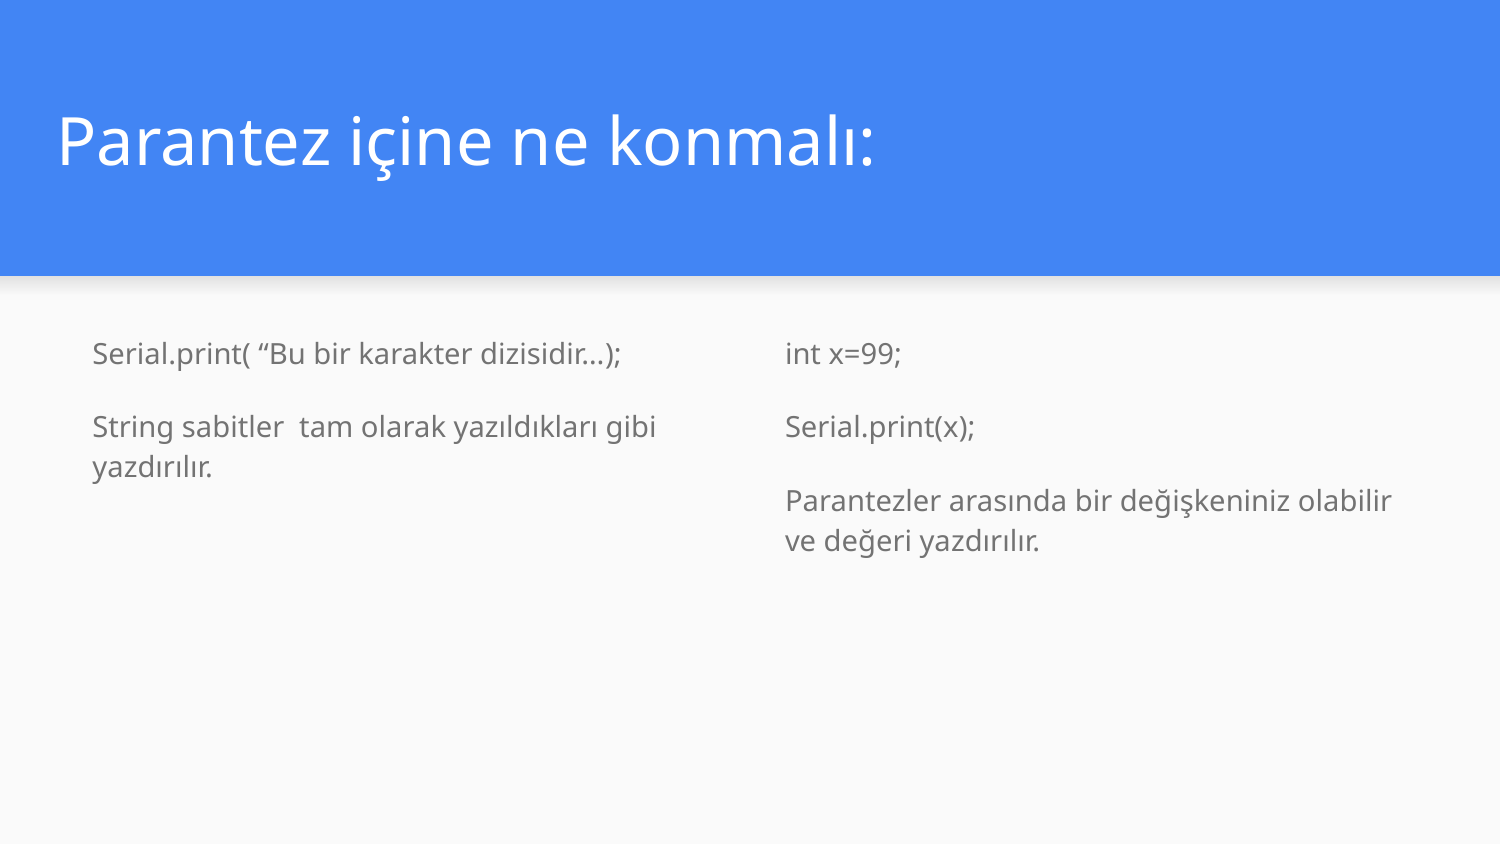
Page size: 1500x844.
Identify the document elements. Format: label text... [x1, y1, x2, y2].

list int x=99; Serial.print(x); Parantezler arasında bir değişkeniniz olabilir ve değeri yazdırılır. [770, 314, 1427, 599]
title Parantez içine ne konmalı: [41, 67, 939, 194]
list Serial.print( “Bu bir karakter dizisidir…); String sabitler tam olarak yazıldıkları gibi yazdırılır. [77, 314, 734, 529]
